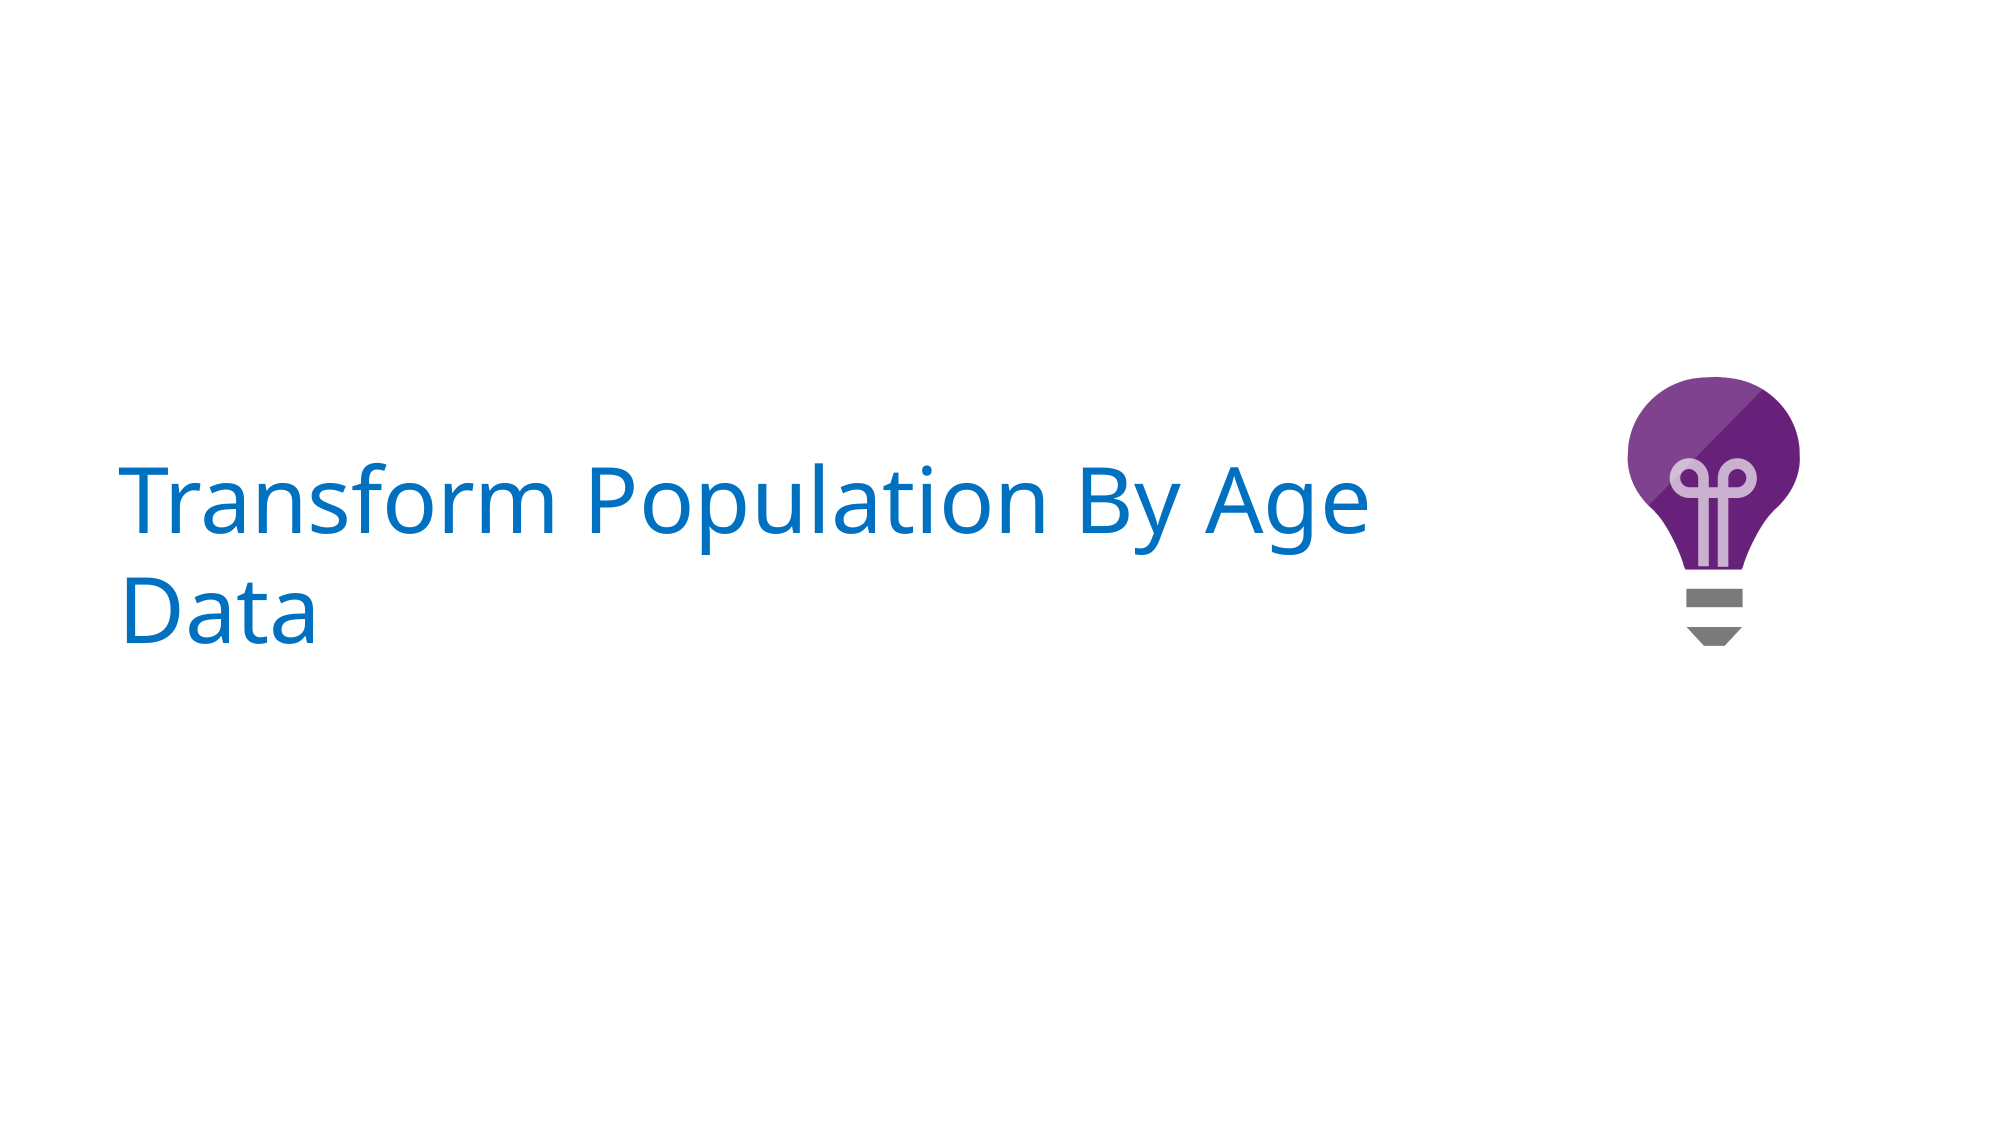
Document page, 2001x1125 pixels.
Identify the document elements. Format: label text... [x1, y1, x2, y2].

picture [1626, 376, 1802, 646]
title Transform Population By Age Data [116, 439, 1530, 662]
